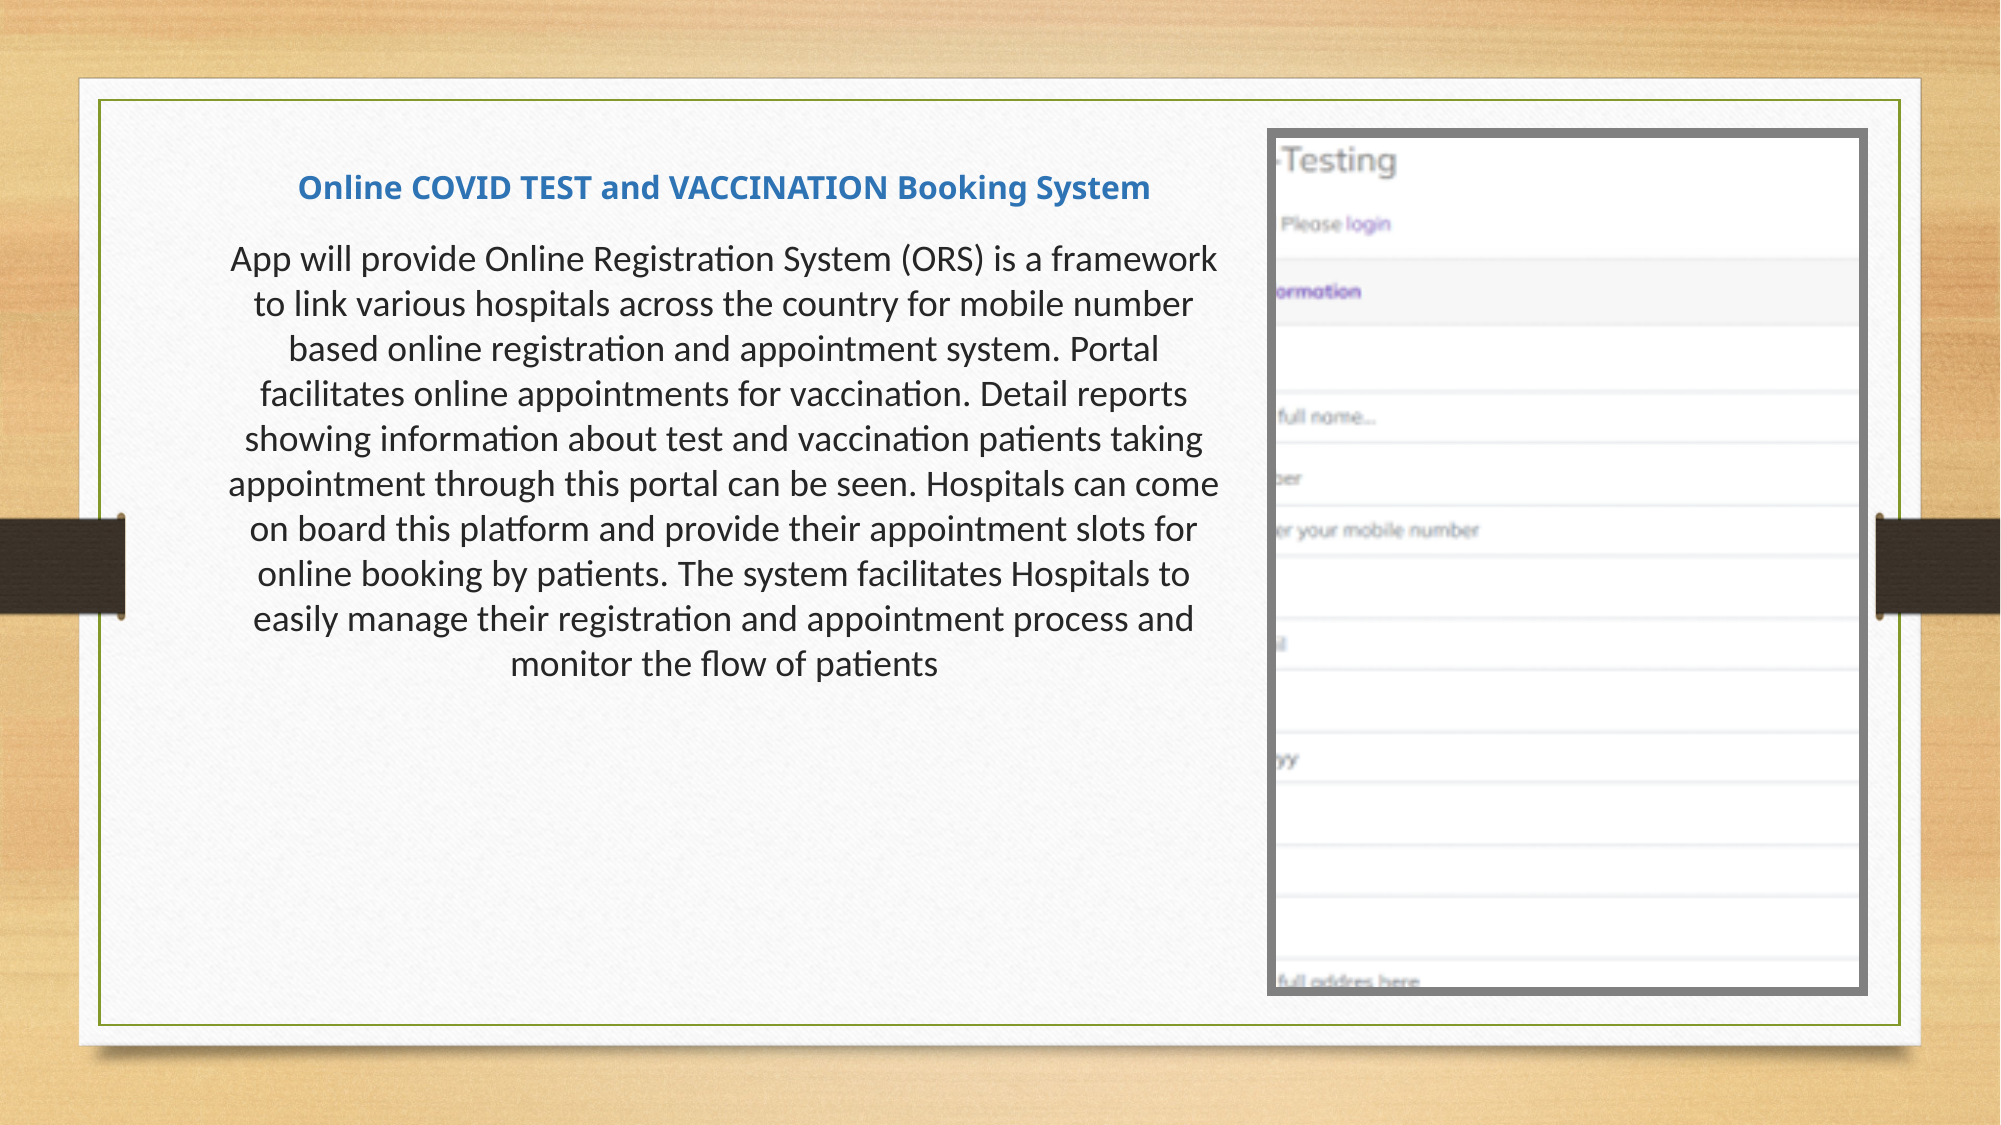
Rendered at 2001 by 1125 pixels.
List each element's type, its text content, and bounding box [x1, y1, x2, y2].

list App will provide Online Registration System (ORS) is a framework to link various hospitals across the country for mobile number based online registration and appointment system. Portal facilitates online appointments for vaccination. Detail reports showing information about test and vaccination patients taking appointment through this portal can be seen. Hospitals can come on board this platform and provide their appointment slots for online booking by patients. The system facilitates Hospitals to easily manage their registration and appointment process and monitor the flow of patients [212, 226, 1237, 990]
title Online COVID TEST and VACCINATION Booking System [212, 132, 1237, 214]
picture [0, 0, 2001, 1125]
